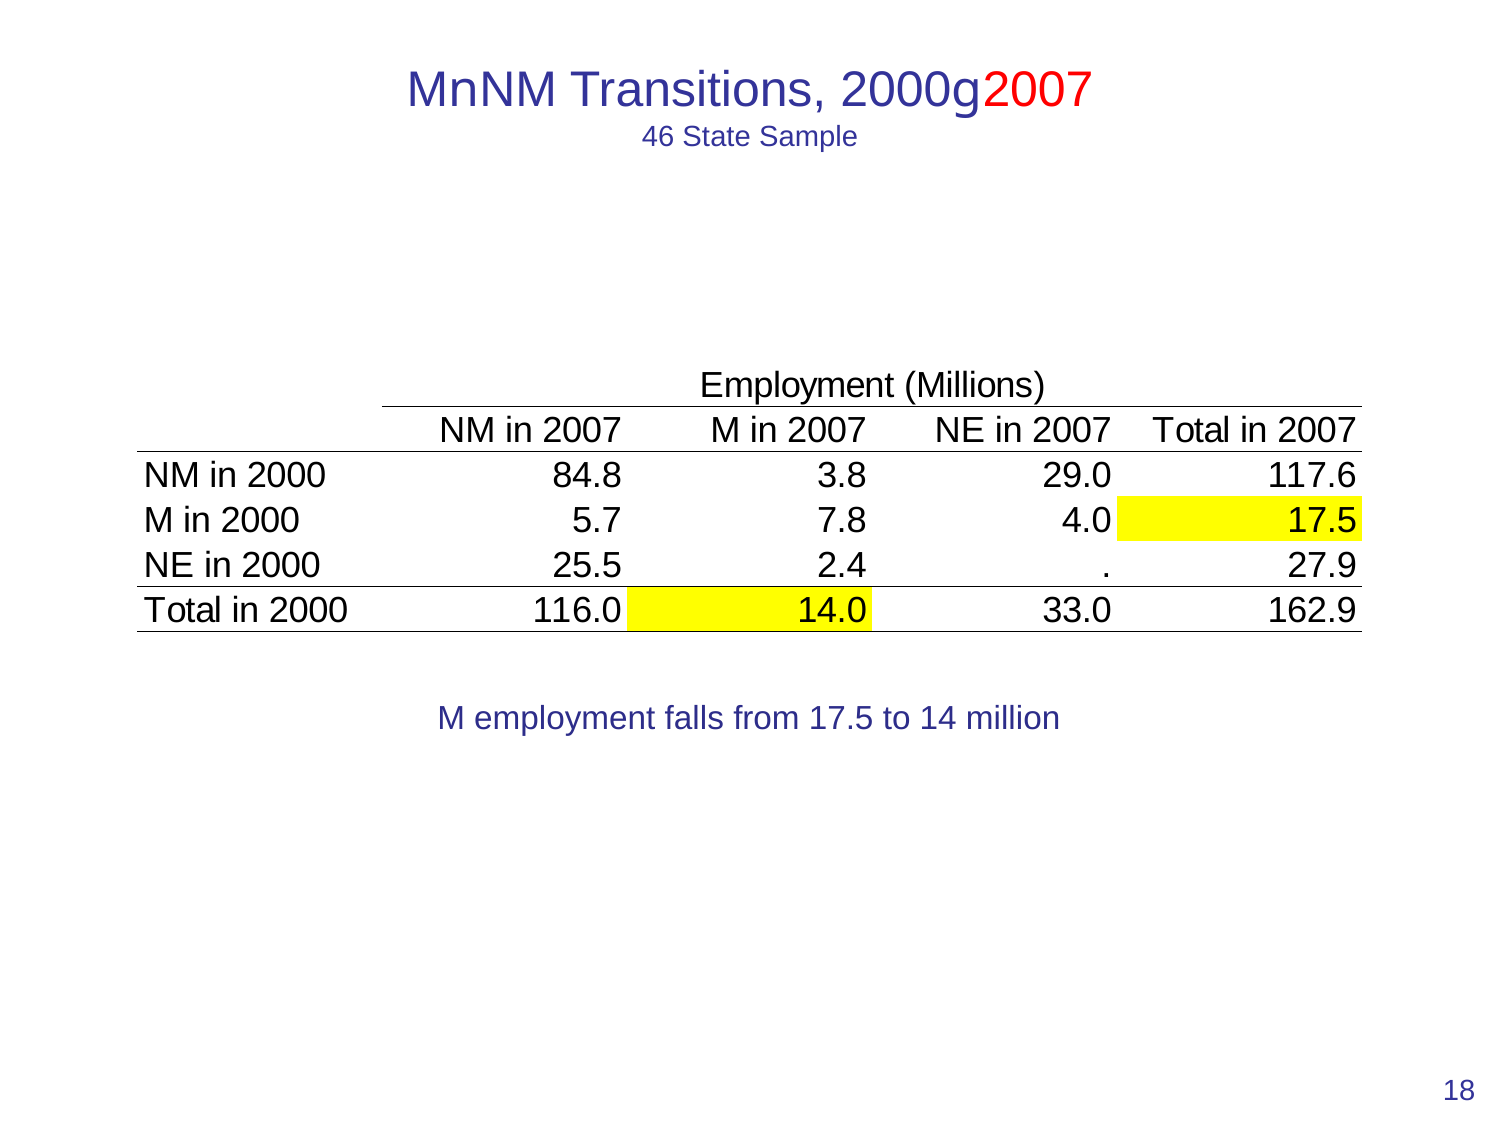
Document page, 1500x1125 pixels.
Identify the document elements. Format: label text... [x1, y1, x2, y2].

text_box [136, 360, 1364, 633]
title MnNM Transitions, 2000g2007 46 State Sample [57, 44, 1443, 165]
slide_number 18 [1408, 1028, 1491, 1108]
text_box M employment falls from 17.5 to 14 million [377, 688, 1121, 784]
